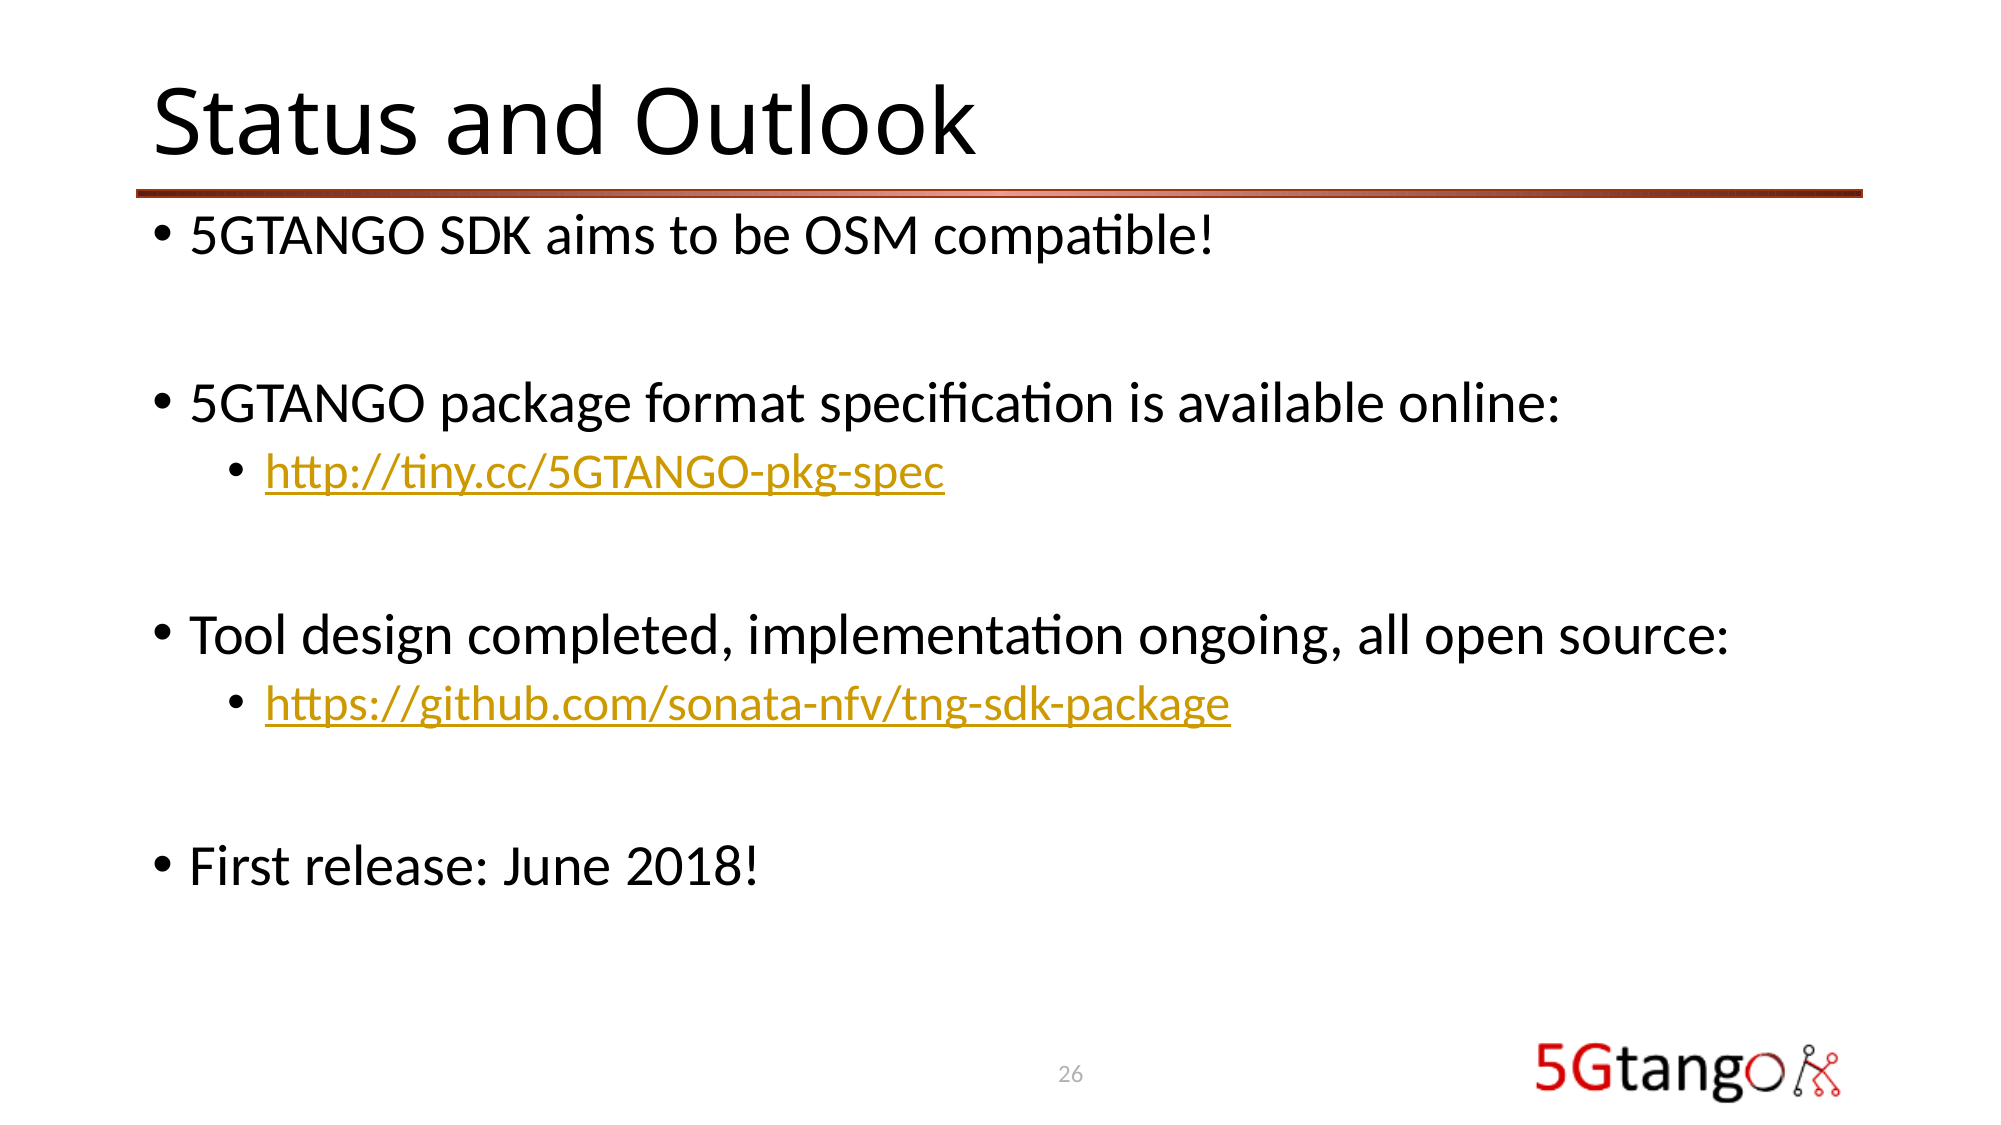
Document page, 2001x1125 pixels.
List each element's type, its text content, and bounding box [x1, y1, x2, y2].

list 5GTANGO SDK aims to be OSM compatible! 5GTANGO package format specification is available online: http://tiny.cc/5GTANGO-pkg-spec Tool design completed, implementation ongoing, all open source: https://github.com/sonata-nfv/tng-sdk-package First release: June 2018! [137, 197, 1863, 1014]
title Status and Outlook [137, 59, 1863, 190]
slide_number 26 [901, 1042, 1099, 1103]
picture [1512, 1031, 1863, 1114]
